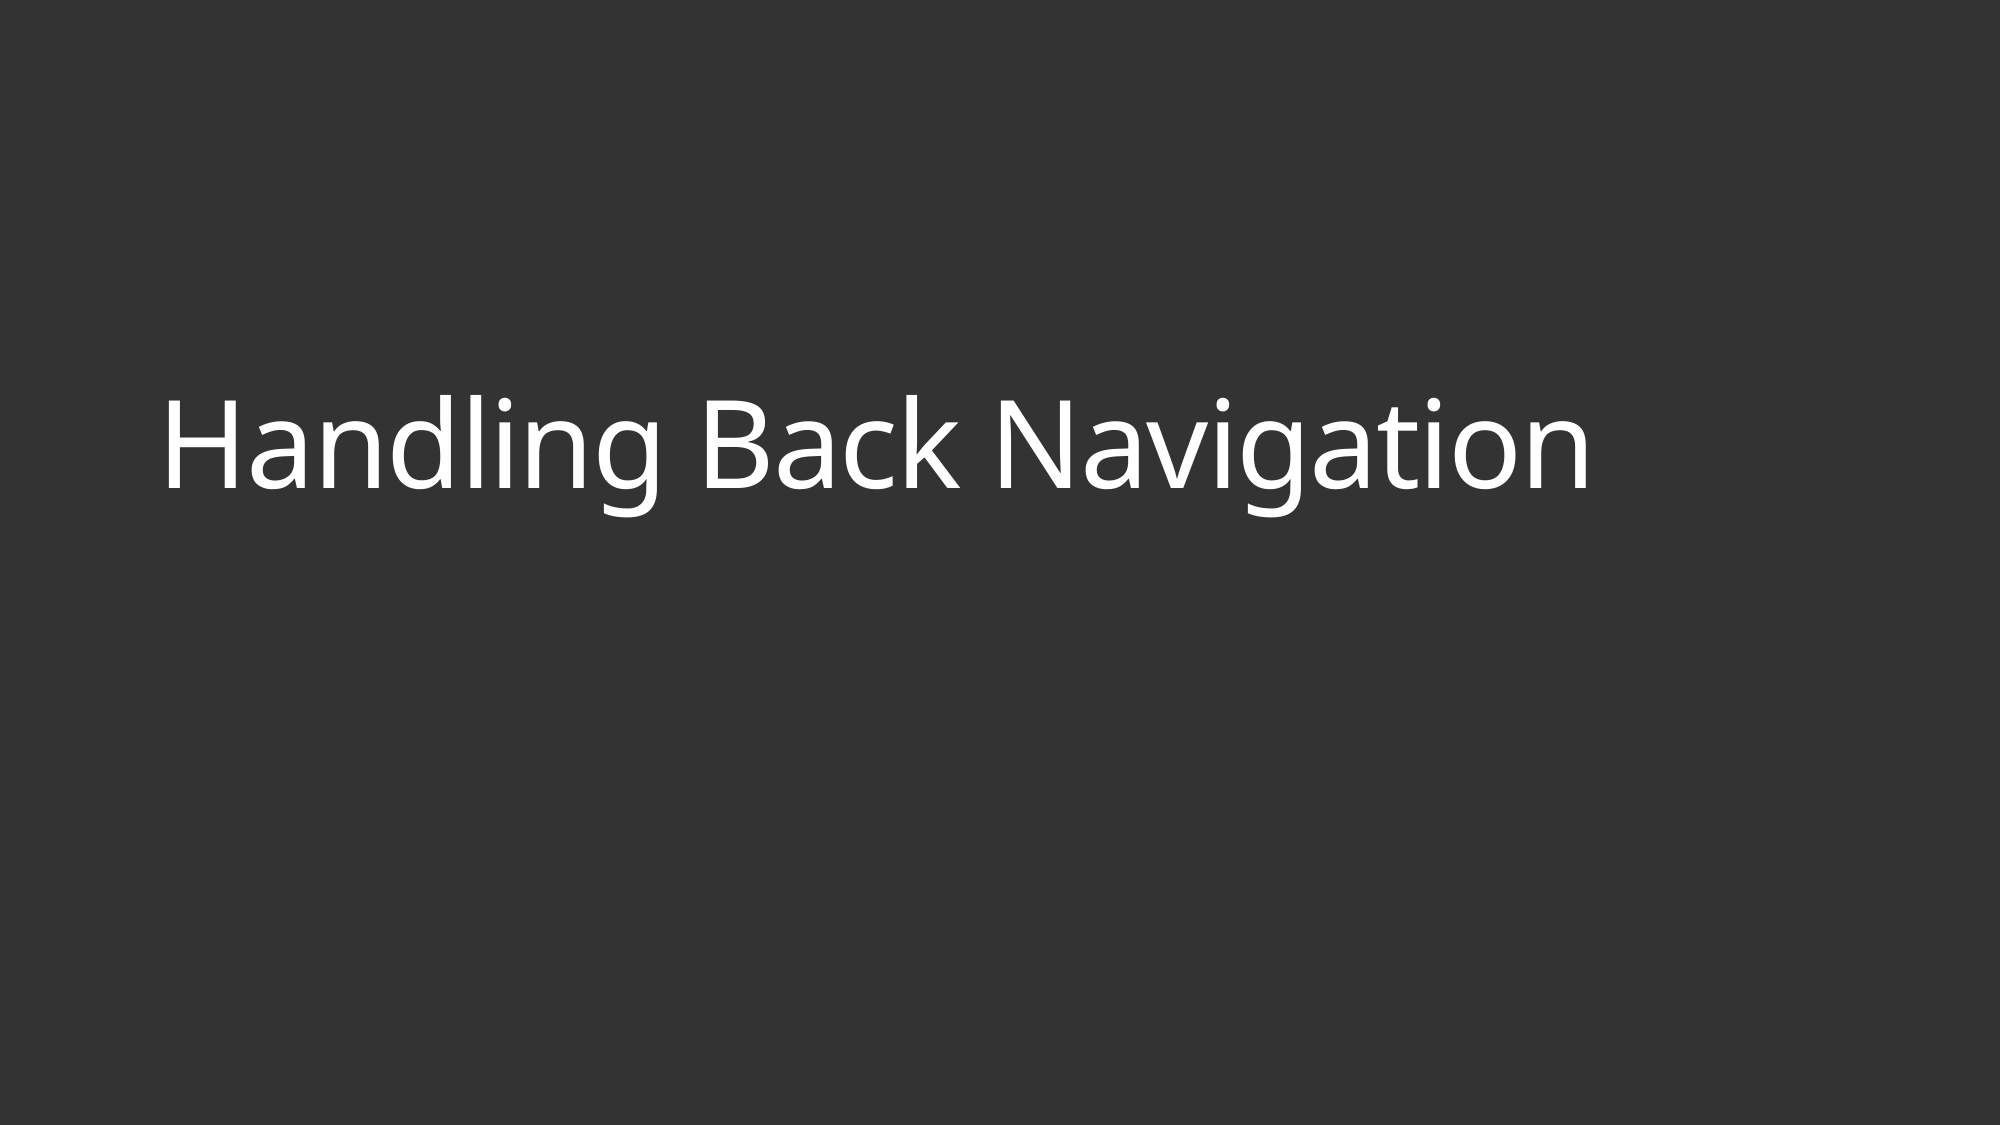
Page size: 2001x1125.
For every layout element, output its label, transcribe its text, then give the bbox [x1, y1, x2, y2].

title Handling Back Navigation [133, 367, 1956, 531]
